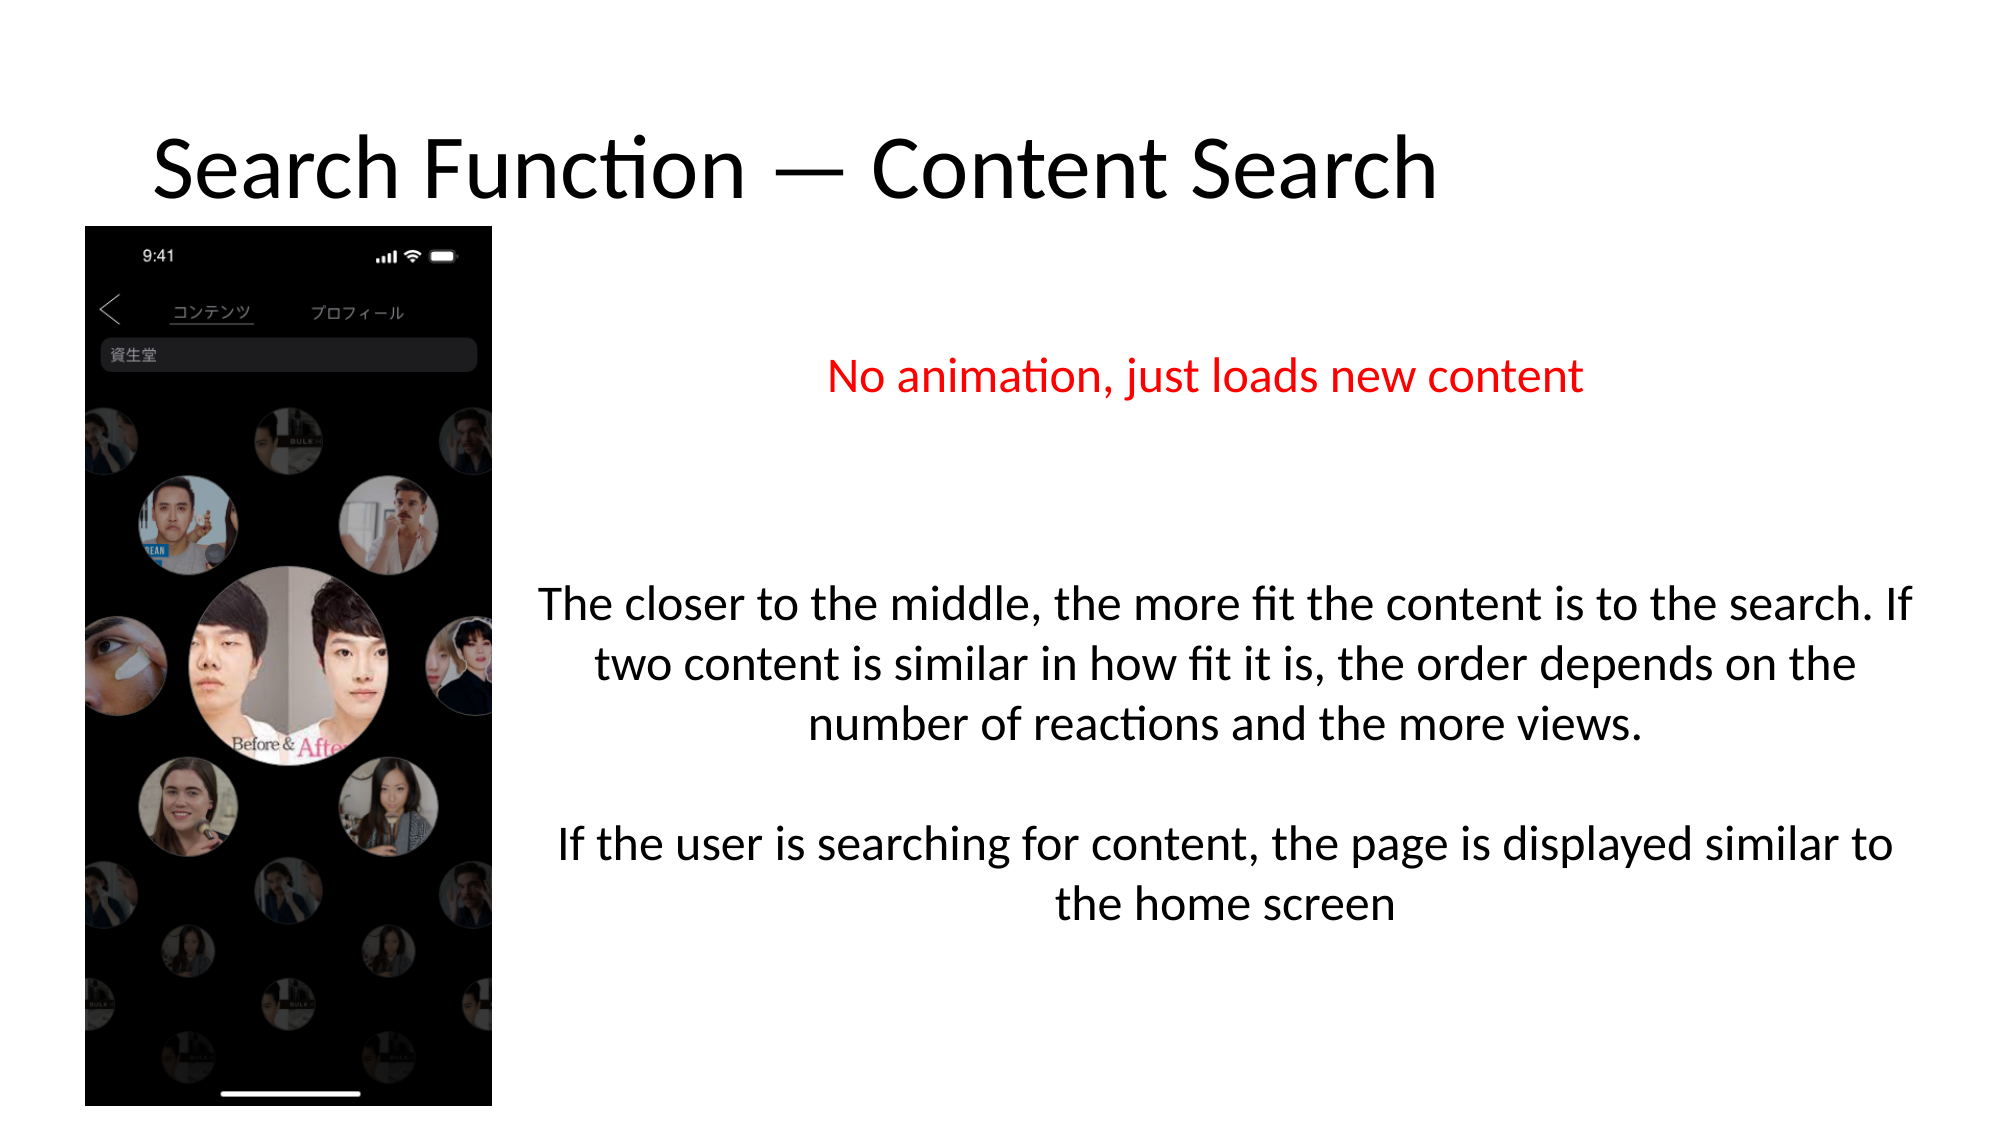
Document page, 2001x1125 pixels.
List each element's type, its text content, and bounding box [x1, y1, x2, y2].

text_box No animation, just loads new content [549, 334, 1863, 410]
title Search Function — Content Search [137, 59, 1863, 278]
picture [84, 226, 492, 1107]
text_box The closer to the middle, the more fit the content is to the search. If two content is similar in how fit it is, the order depends on the number of reactions and the more views. If the user is searching for content, the page is displayed similar to the home screen [518, 562, 1933, 938]
